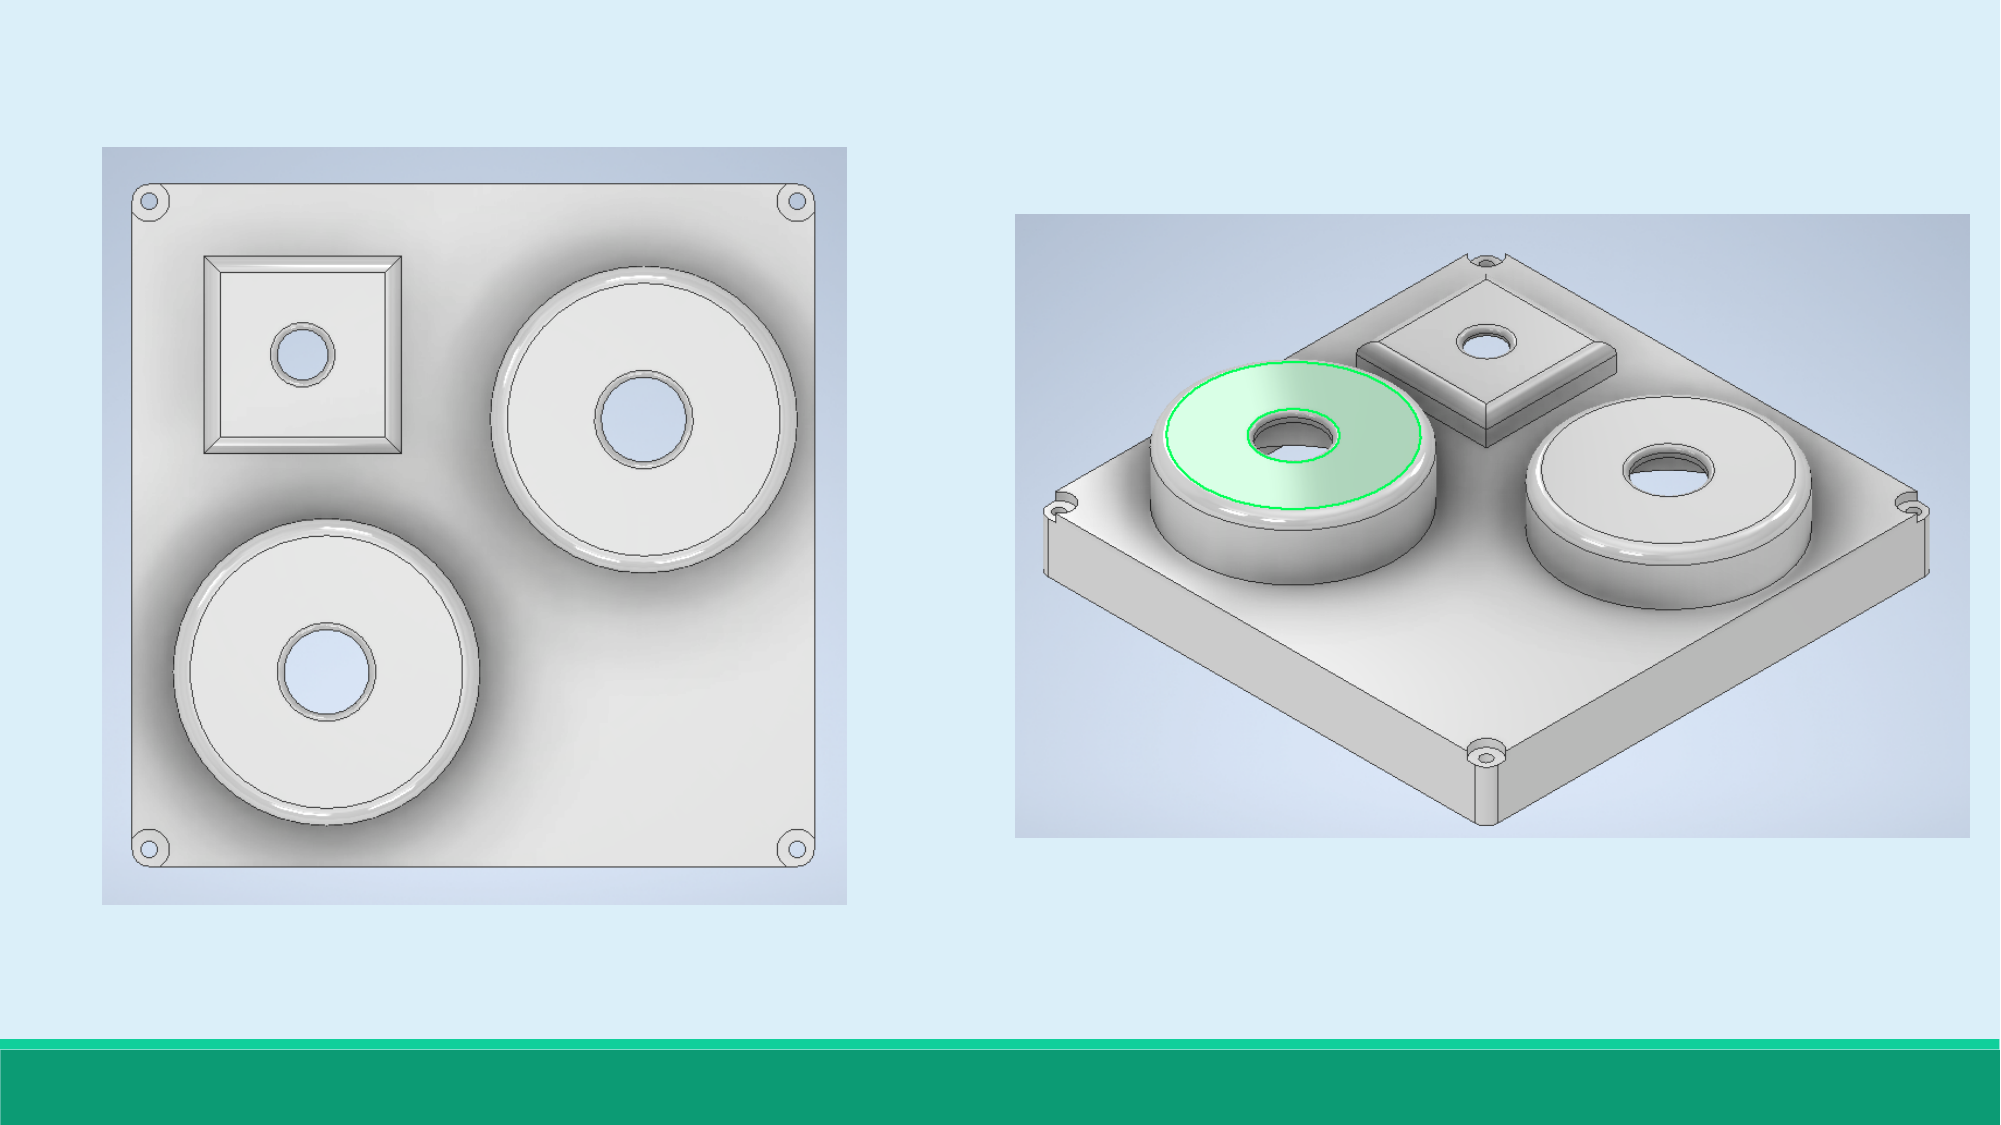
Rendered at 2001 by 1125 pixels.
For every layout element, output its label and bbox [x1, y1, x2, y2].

picture [101, 147, 847, 906]
picture [1015, 214, 1970, 839]
